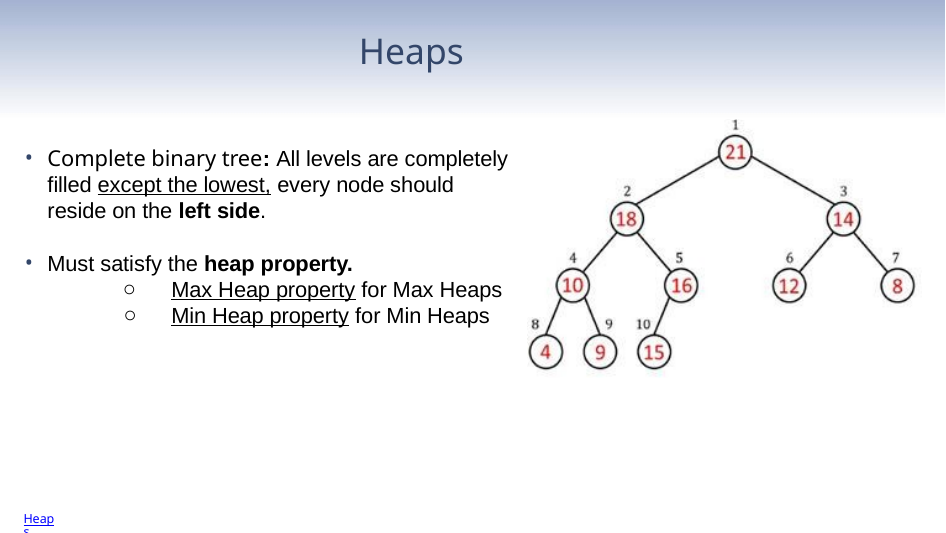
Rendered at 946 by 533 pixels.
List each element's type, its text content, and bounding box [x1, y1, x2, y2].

picture [0, 0, 945, 118]
picture [527, 119, 922, 378]
text_box Heaps [21, 509, 59, 529]
title Heaps [356, 26, 548, 118]
text_box Complete binary tree: All levels are completely filled except the lowest, every node should reside on the left side. Must satisfy the heap property. Max Heap property for Max Heaps Min Heap property for Min Heaps [21, 137, 516, 353]
